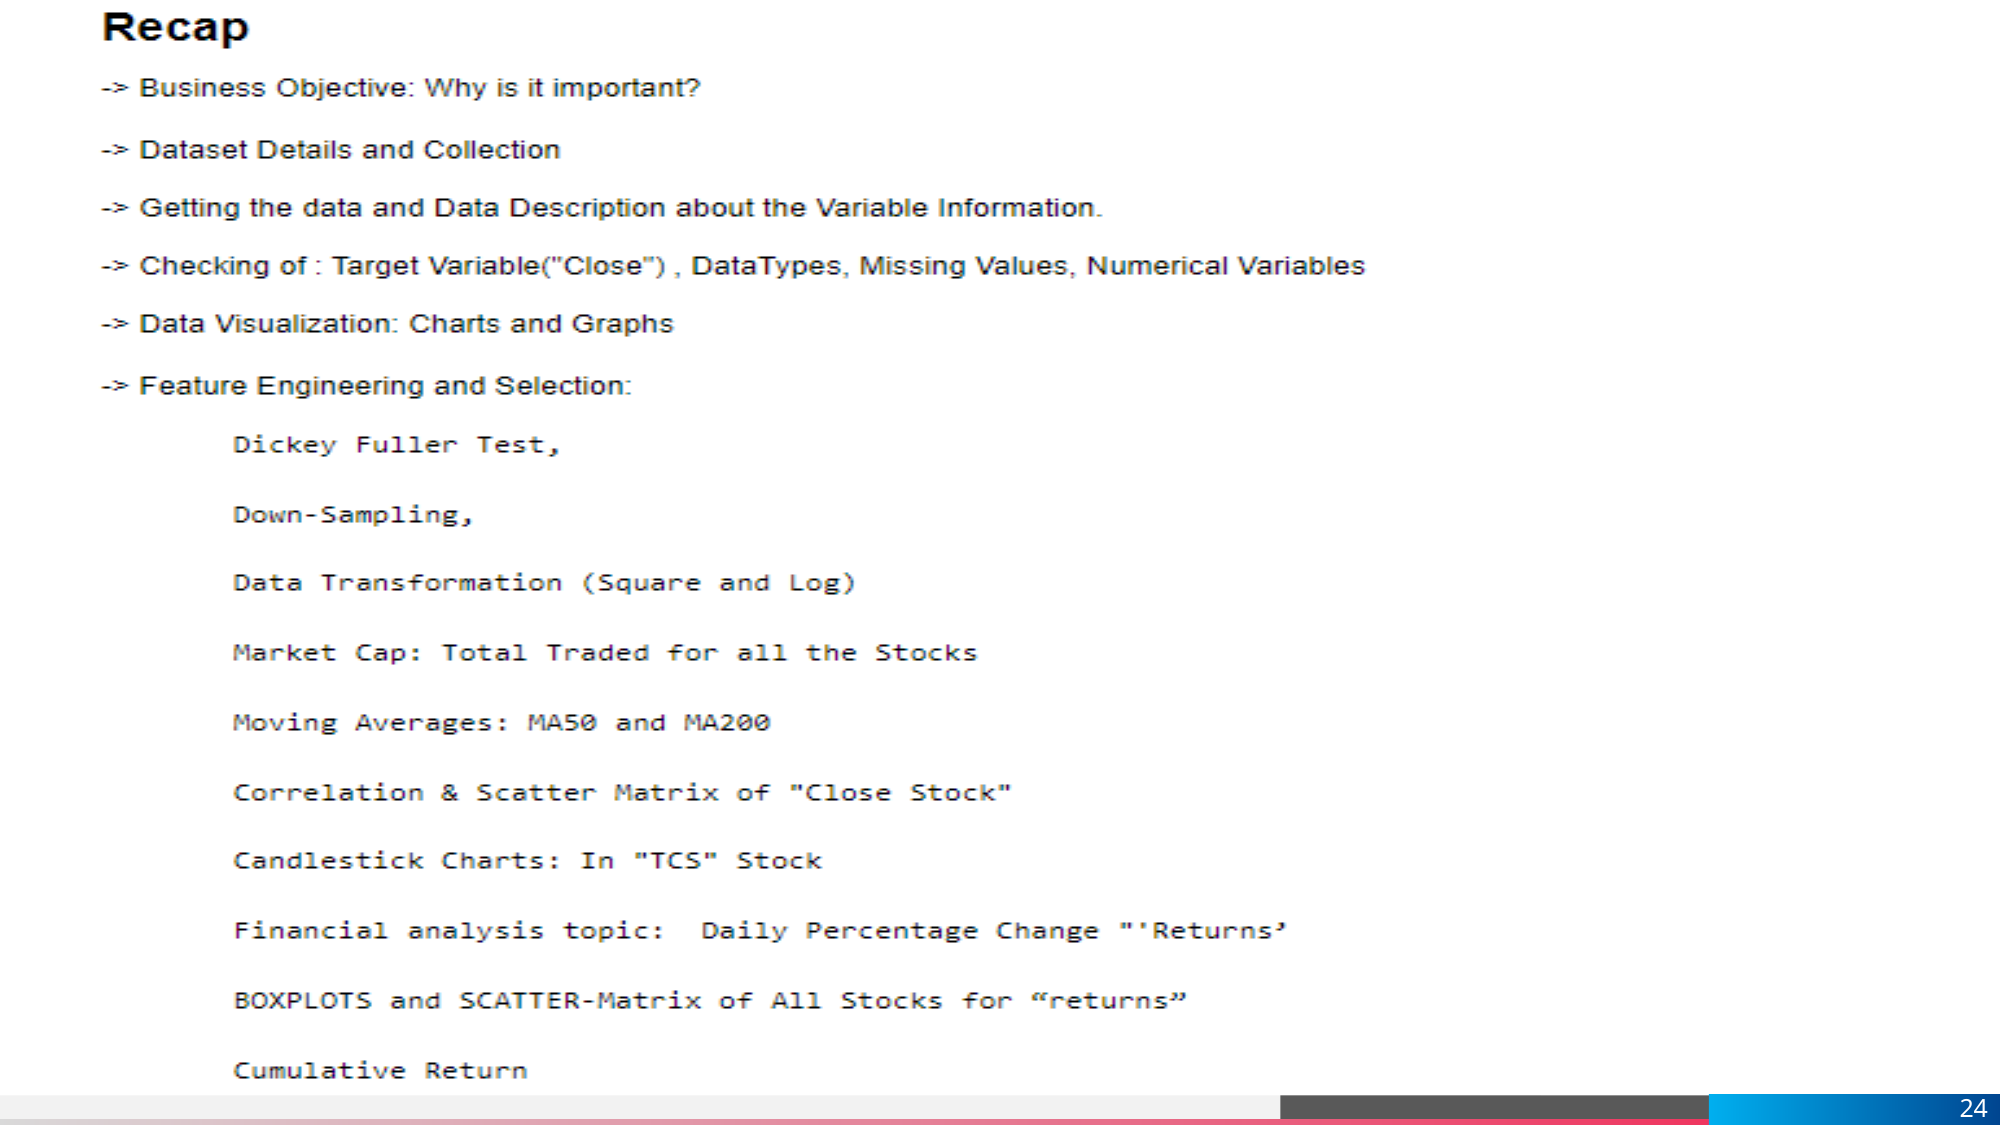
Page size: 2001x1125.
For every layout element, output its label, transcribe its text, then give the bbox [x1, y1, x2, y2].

picture [61, 0, 1598, 1089]
text_box 24 [1708, 1094, 2000, 1125]
